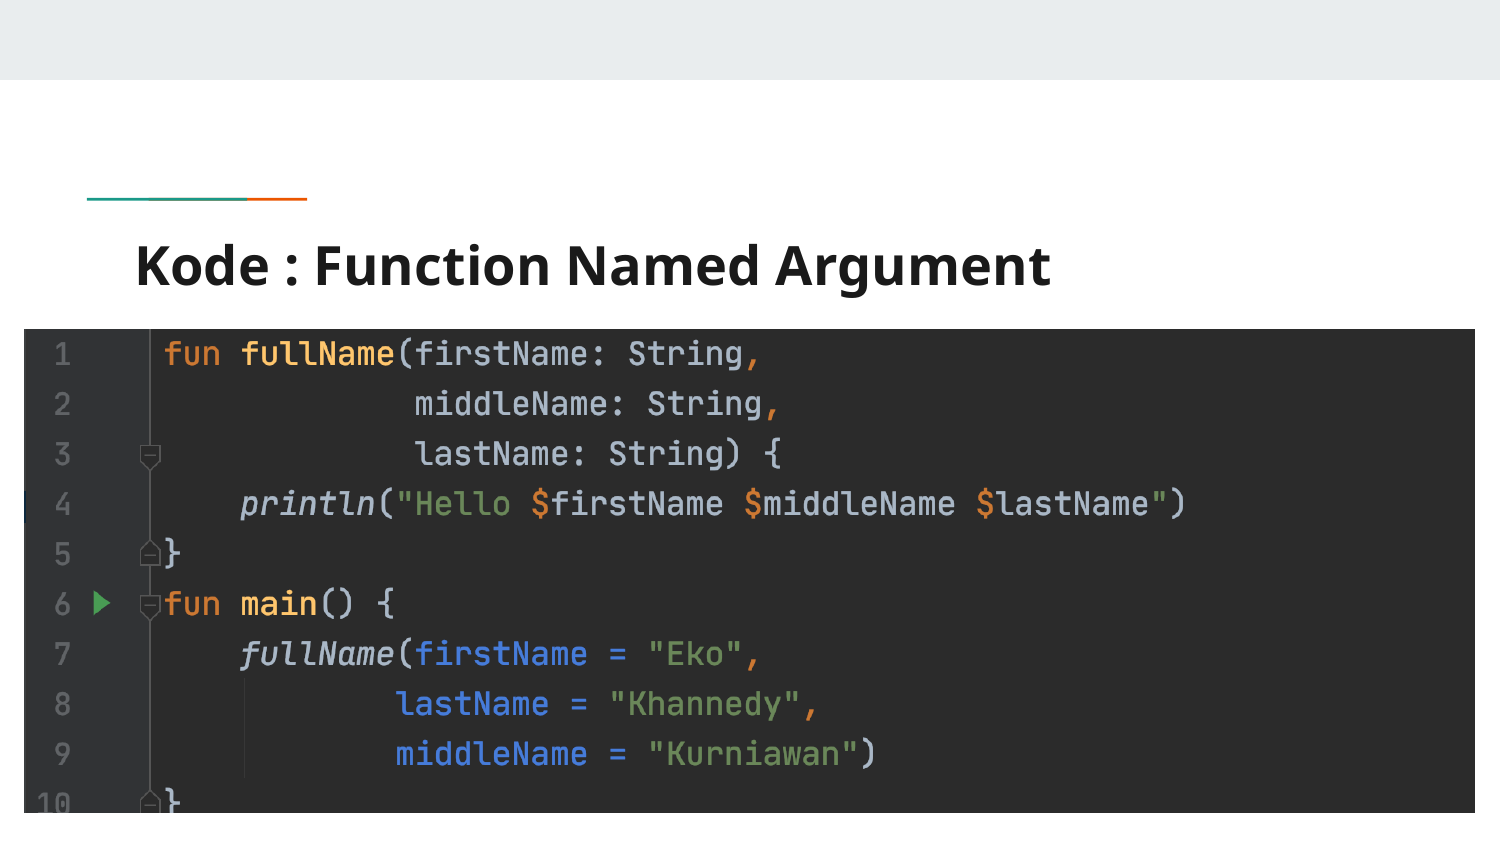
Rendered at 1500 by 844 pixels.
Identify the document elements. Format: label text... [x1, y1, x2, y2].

title Kode : Function Named Argument [119, 216, 1381, 305]
picture [24, 328, 1476, 813]
